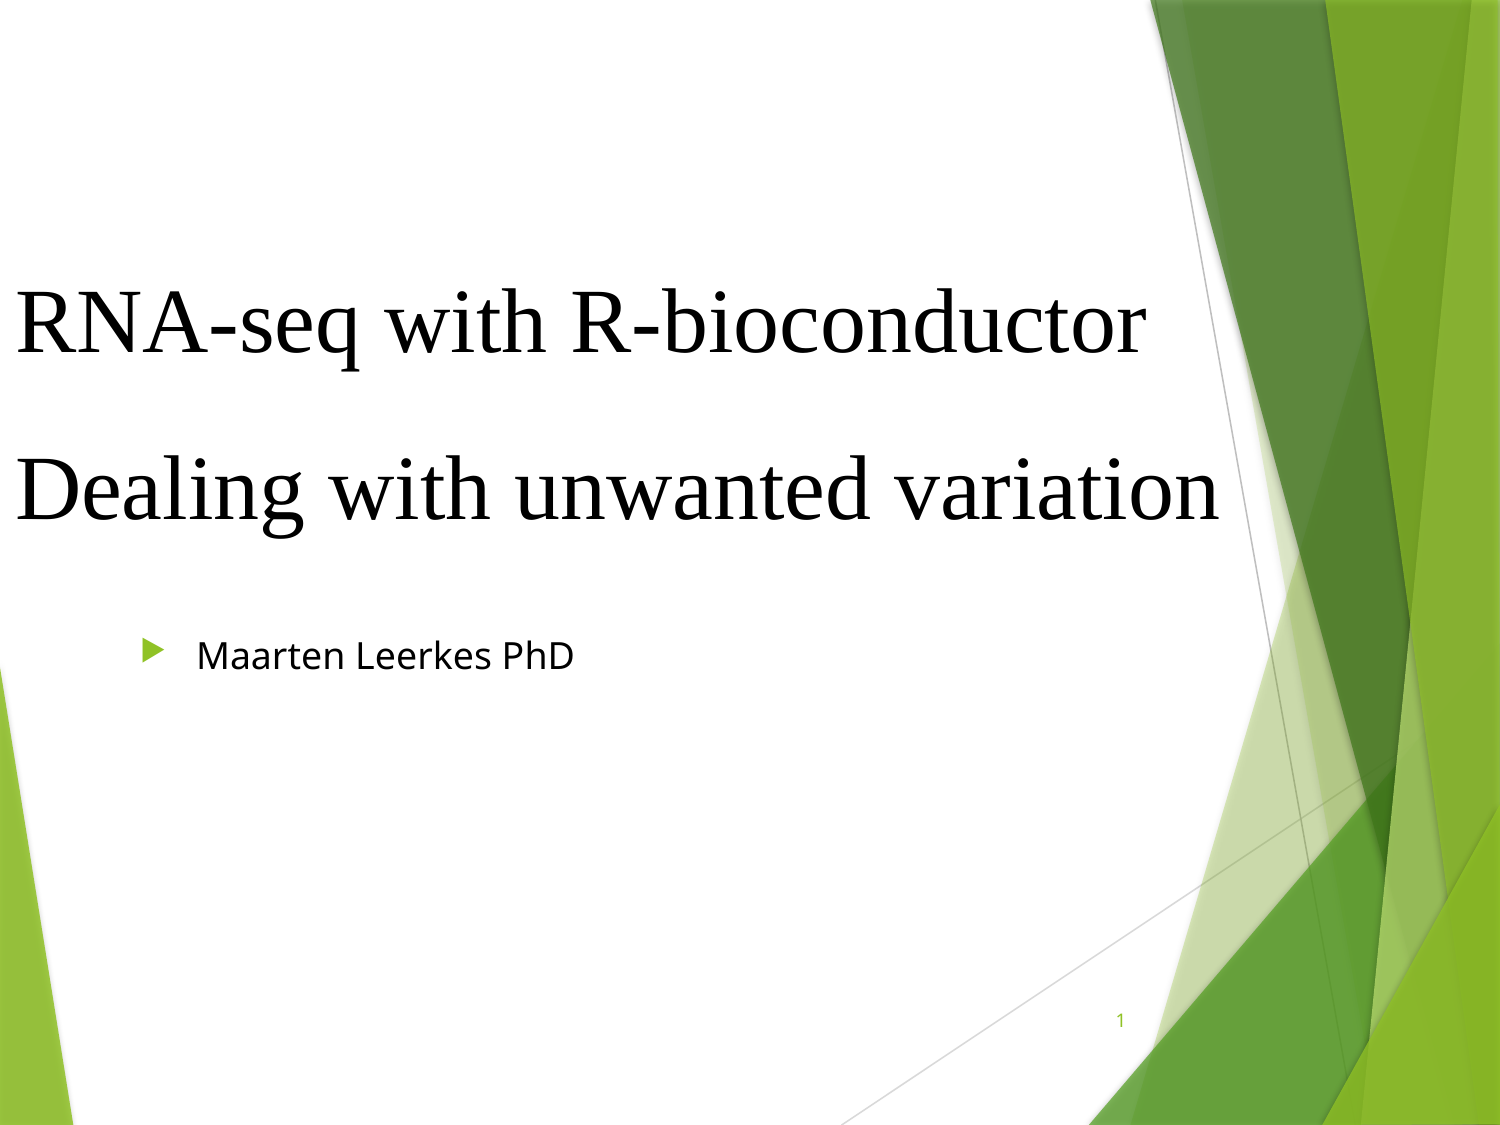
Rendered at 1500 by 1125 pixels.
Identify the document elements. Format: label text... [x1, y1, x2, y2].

slide_number 1 [1057, 991, 1142, 1051]
text_box Maarten Leerkes PhD [124, 624, 976, 675]
text_box RNA-seq with R-bioconductor Dealing with unwanted variation [14, 287, 1222, 545]
